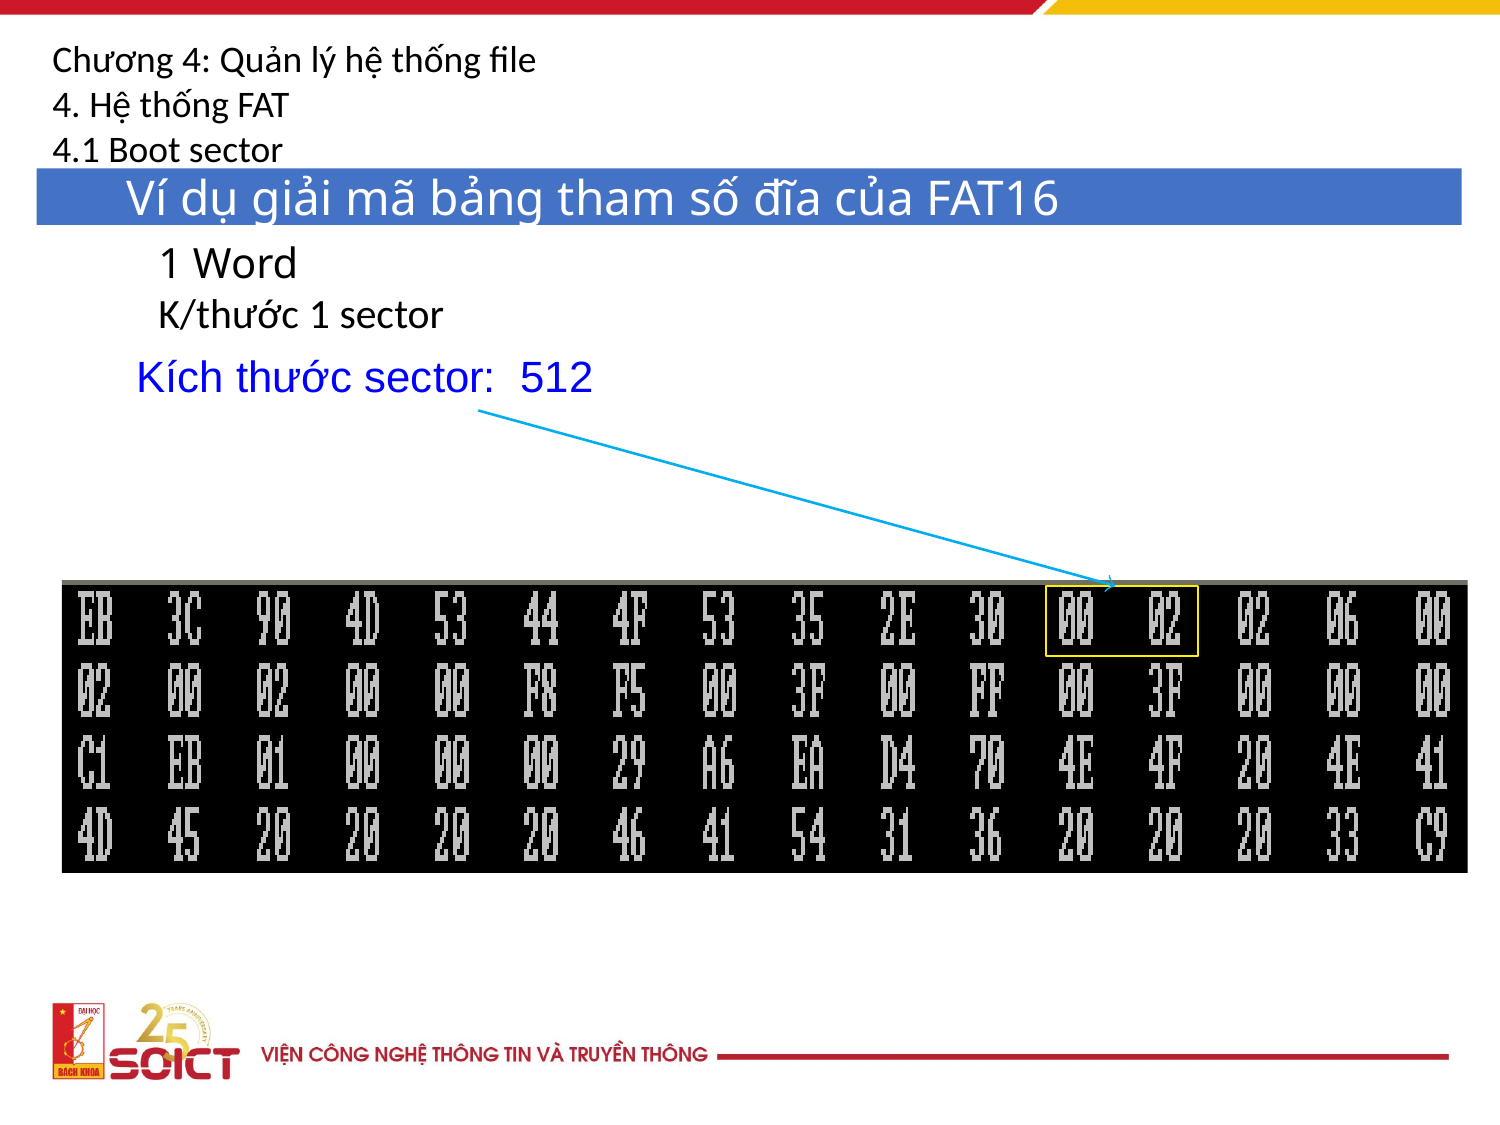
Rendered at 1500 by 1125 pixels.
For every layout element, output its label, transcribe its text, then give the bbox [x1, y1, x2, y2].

text_box Chương 4: Quản lý hệ thống file 4. Hệ thống FAT 4.1 Boot sector [37, 27, 1472, 178]
picture [0, 0, 1500, 1125]
text_box Kích thước sector: 512 [132, 345, 625, 402]
text_box Ví dụ giải mã bảng tham số đĩa của FAT16 [36, 167, 1463, 226]
text_box 1 Word K/thước 1 sector [143, 229, 460, 345]
text_box [1104, 575, 1115, 592]
text_box [61, 580, 1468, 873]
text_box [1045, 585, 1198, 657]
